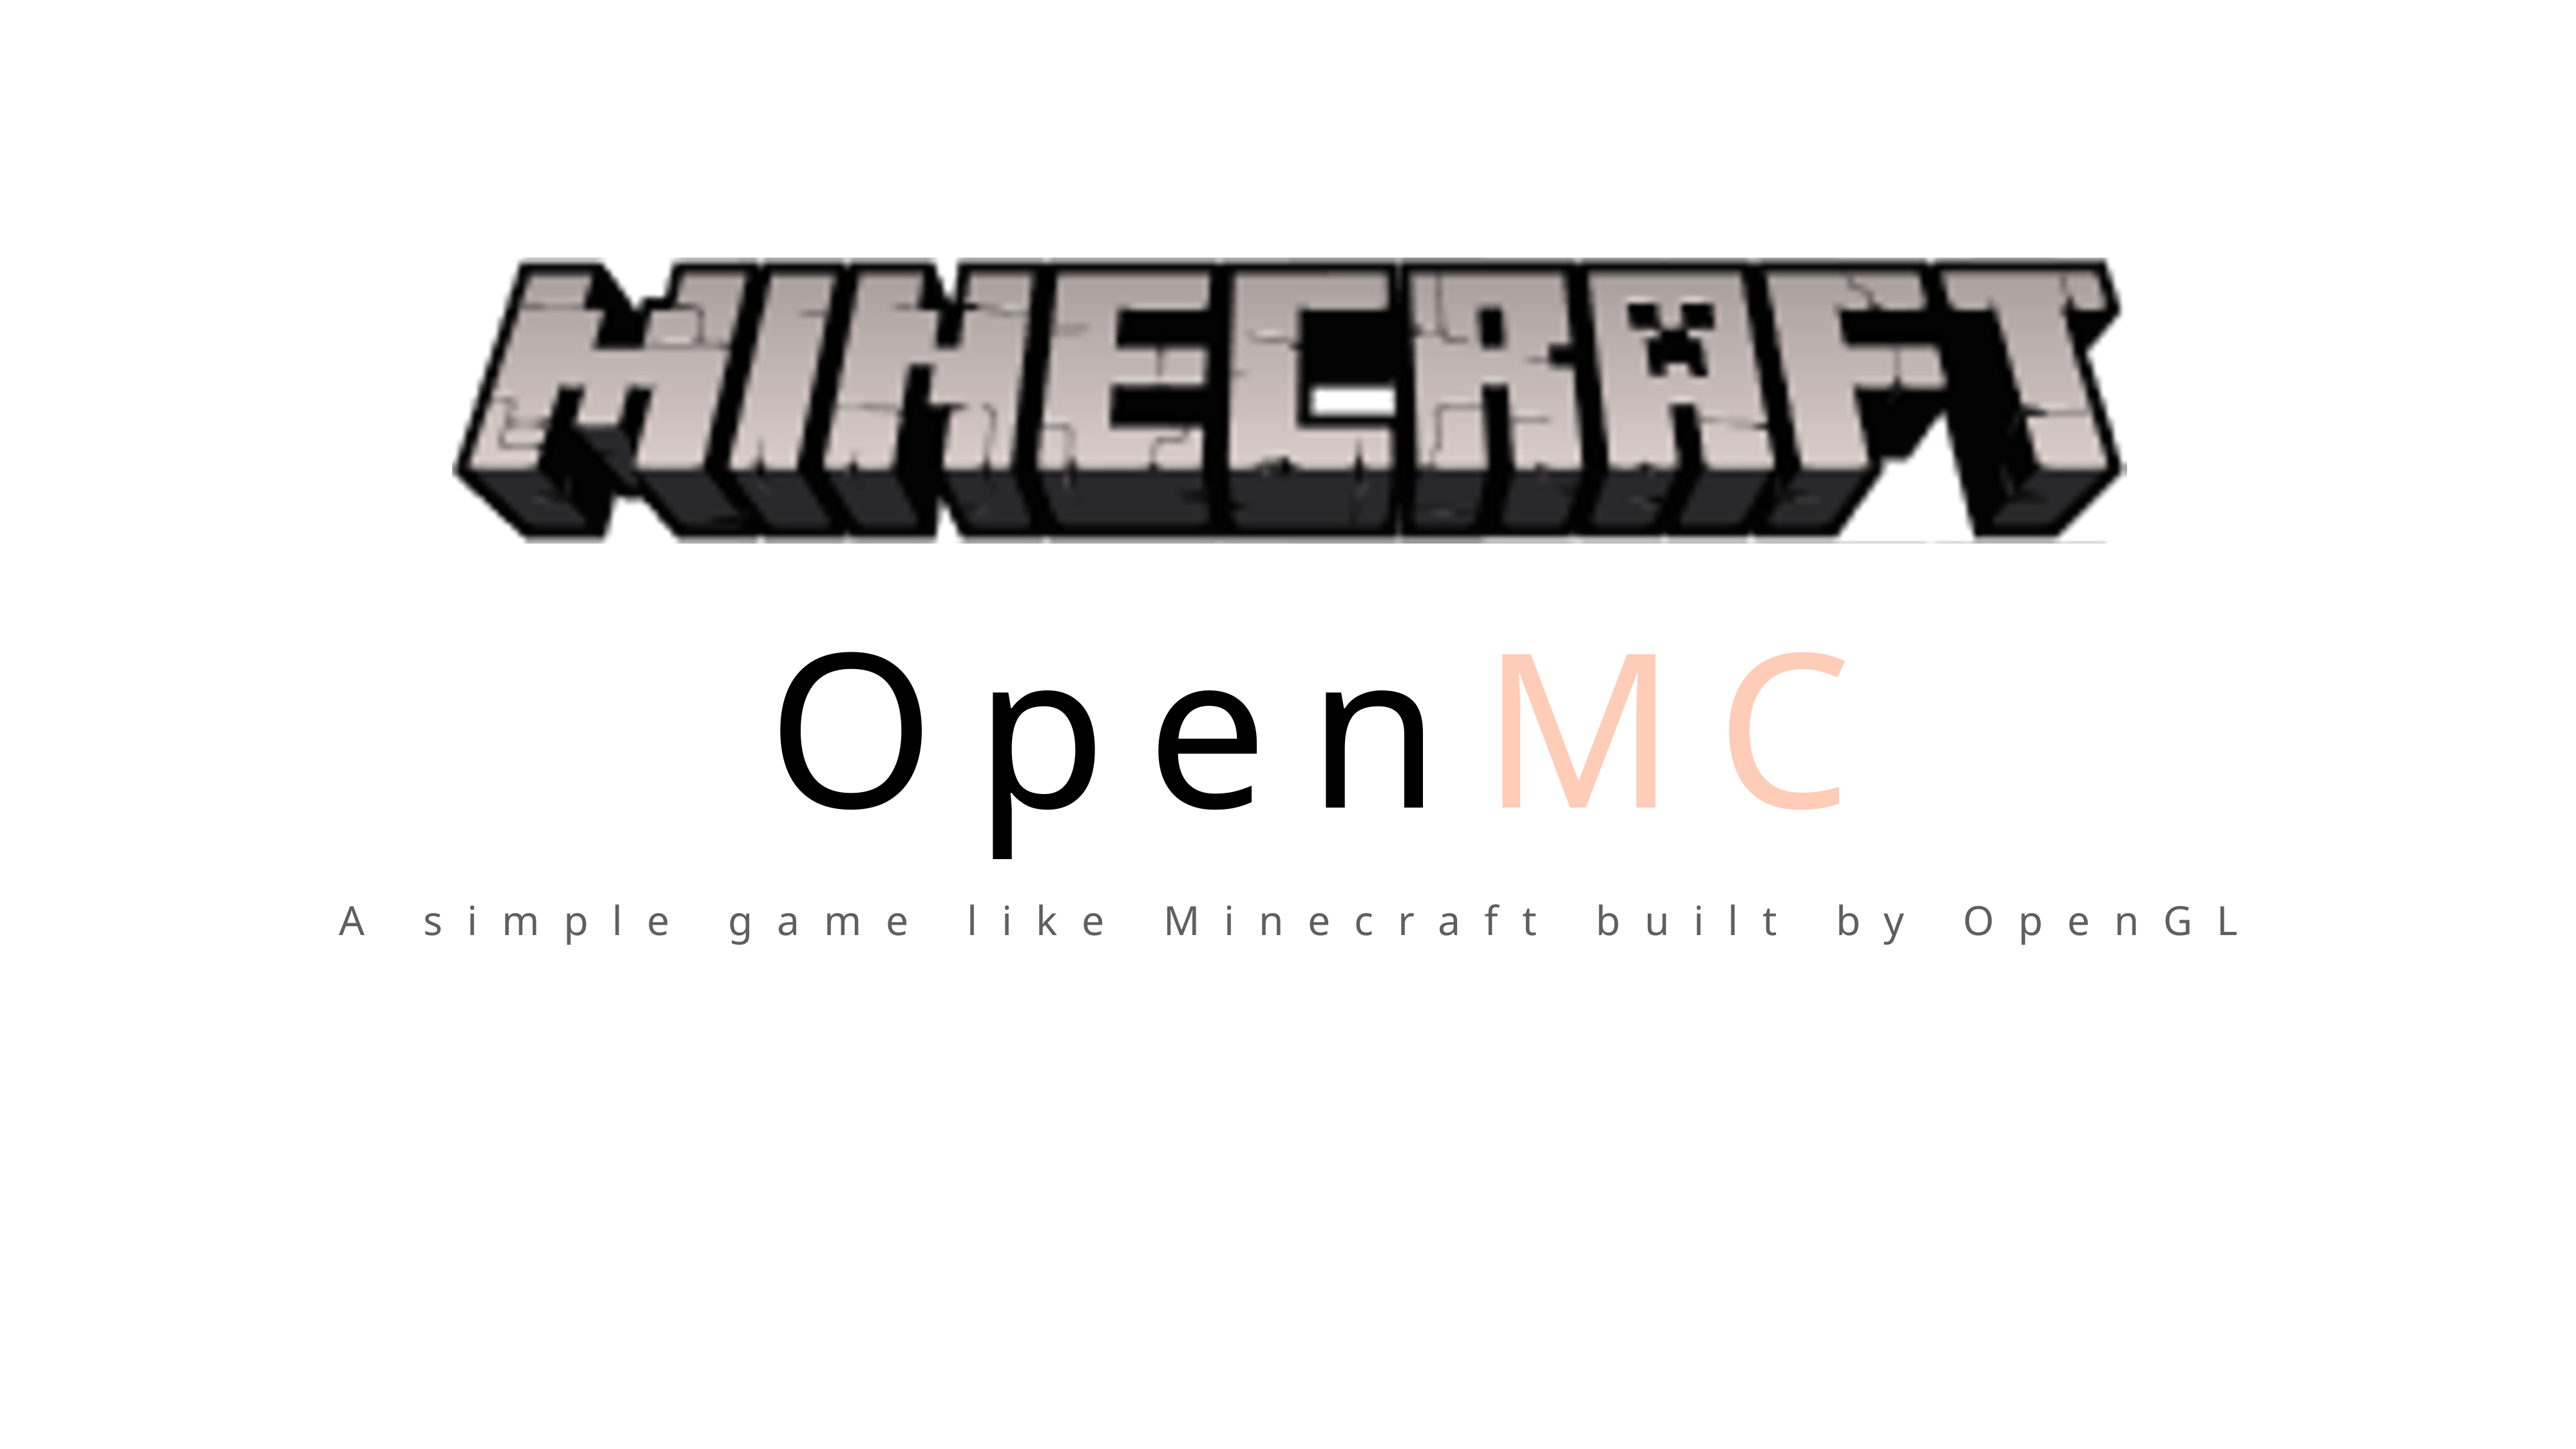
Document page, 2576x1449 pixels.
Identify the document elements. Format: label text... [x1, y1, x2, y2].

text_box A simple game like Minecraft built by OpenGL [339, 844, 2240, 943]
picture [452, 258, 2127, 544]
text_box OpenMC [729, 627, 1853, 844]
